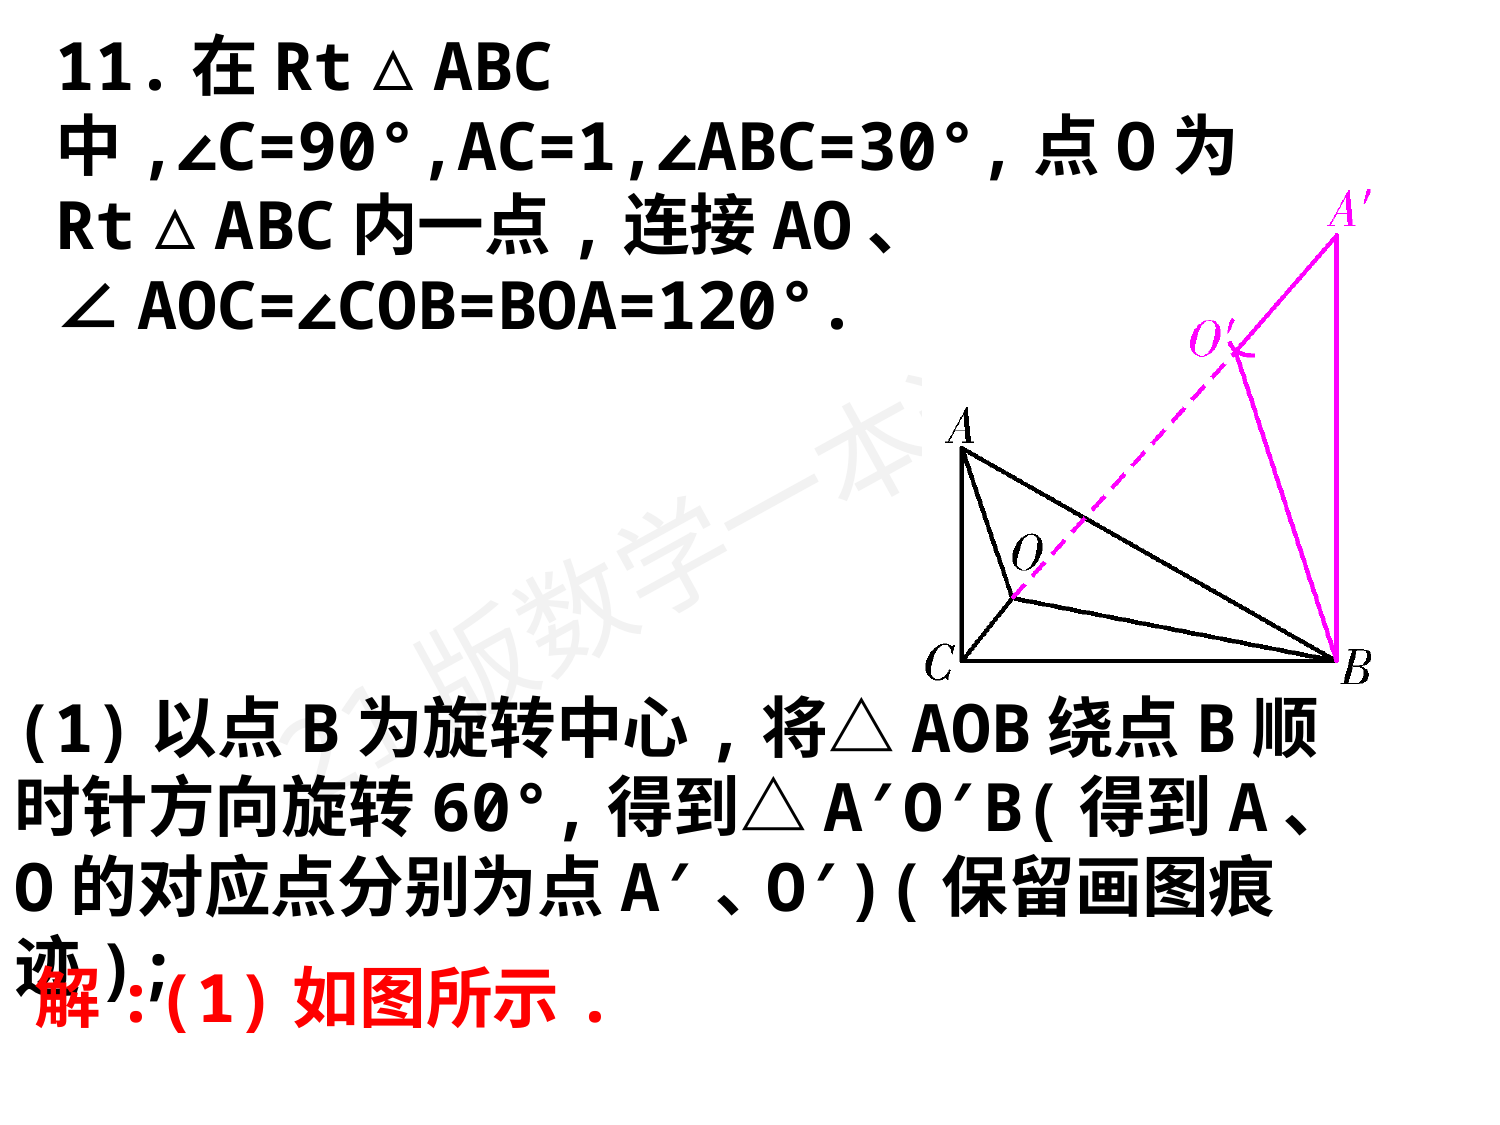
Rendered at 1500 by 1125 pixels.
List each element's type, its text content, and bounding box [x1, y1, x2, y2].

text_box (1)以点B为旋转中心,将△AOB绕点B顺时针方向旋转60°,得到△A′O′B(得到A､O的对应点分别为点A′､O′)(保留画图痕迹); [0, 677, 1354, 1013]
text_box 解:(1)如图所示. [19, 948, 782, 1043]
text_box 11.在Rt△ABC中,∠C=90°,AC=1,∠ABC=30°,点O为Rt△ABC内一点,连接AO､BO､CO,且∠AOC=∠COB=BOA=120°. [40, 16, 1460, 351]
picture [922, 189, 1371, 685]
